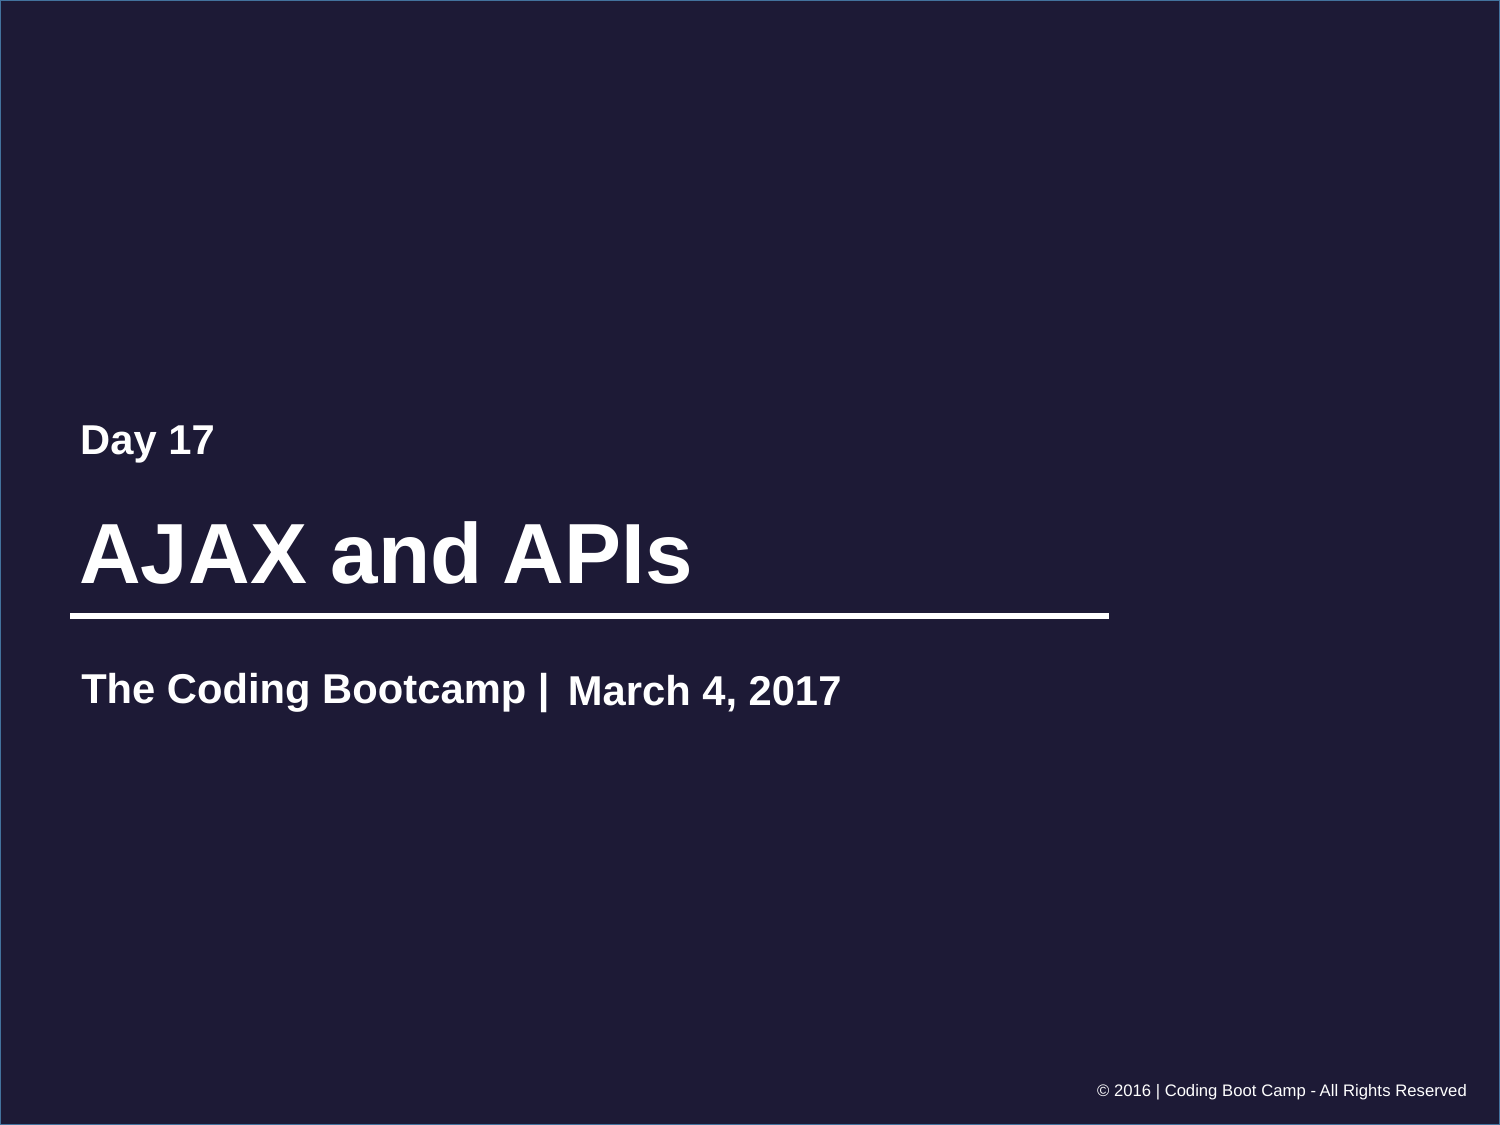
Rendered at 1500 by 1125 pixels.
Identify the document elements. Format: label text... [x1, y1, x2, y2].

title AJAX and APIs [64, 484, 1415, 628]
list Day 17 [65, 410, 509, 474]
list March 4, 2017 [552, 661, 926, 725]
